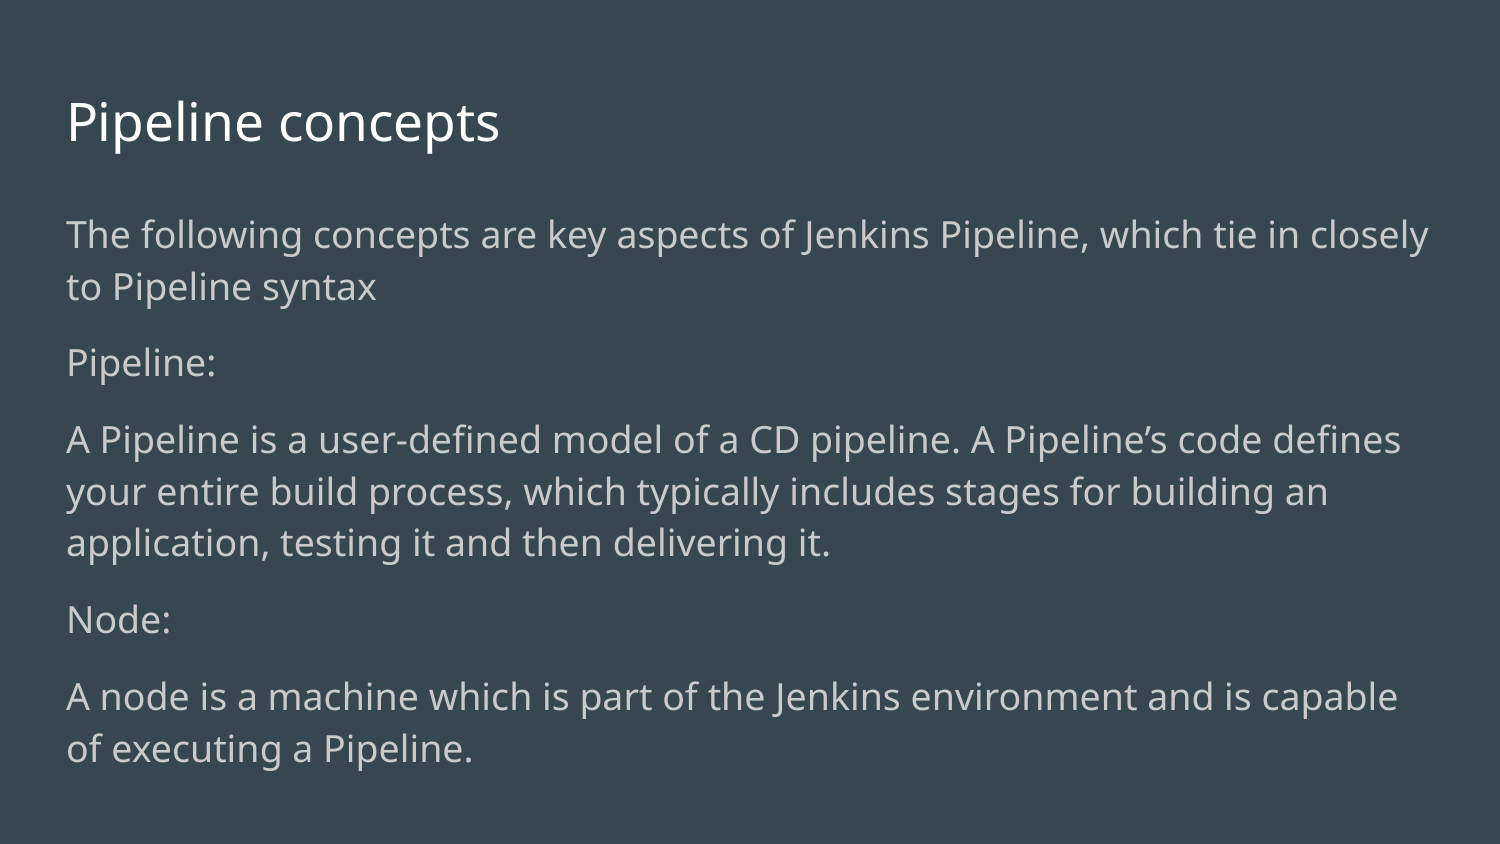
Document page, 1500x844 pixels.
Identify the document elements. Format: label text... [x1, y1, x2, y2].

title Pipeline concepts [51, 72, 1449, 167]
list The following concepts are key aspects of Jenkins Pipeline, which tie in closely to Pipeline syntax Pipeline: A Pipeline is a user-defined model of a CD pipeline. A Pipeline’s code defines your entire build process, which typically includes stages for building an application, testing it and then delivering it. Node: A node is a machine which is part of the Jenkins environment and is capable of executing a Pipeline. [51, 189, 1449, 750]
